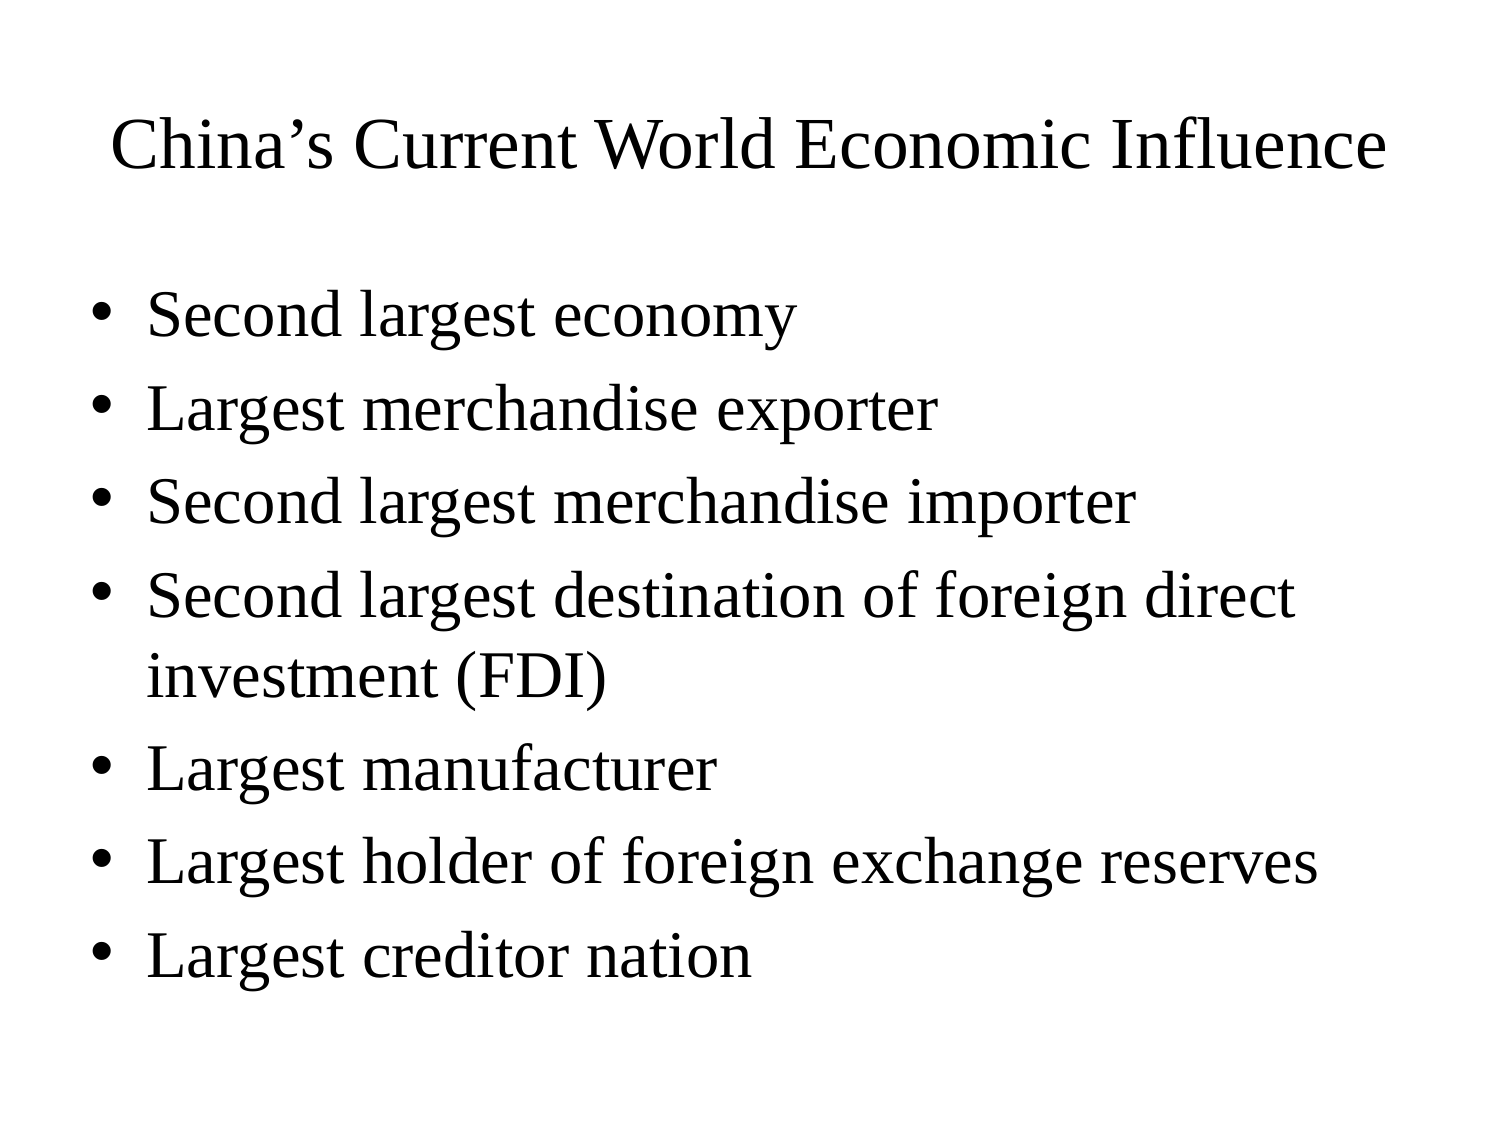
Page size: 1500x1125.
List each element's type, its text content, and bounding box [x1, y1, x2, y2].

title China’s Current World Economic Influence [75, 45, 1425, 233]
list Second largest economy Largest merchandise exporter Second largest merchandise importer Second largest destination of foreign direct investment (FDI) Largest manufacturer Largest holder of foreign exchange reserves Largest creditor nation [75, 262, 1425, 1005]
